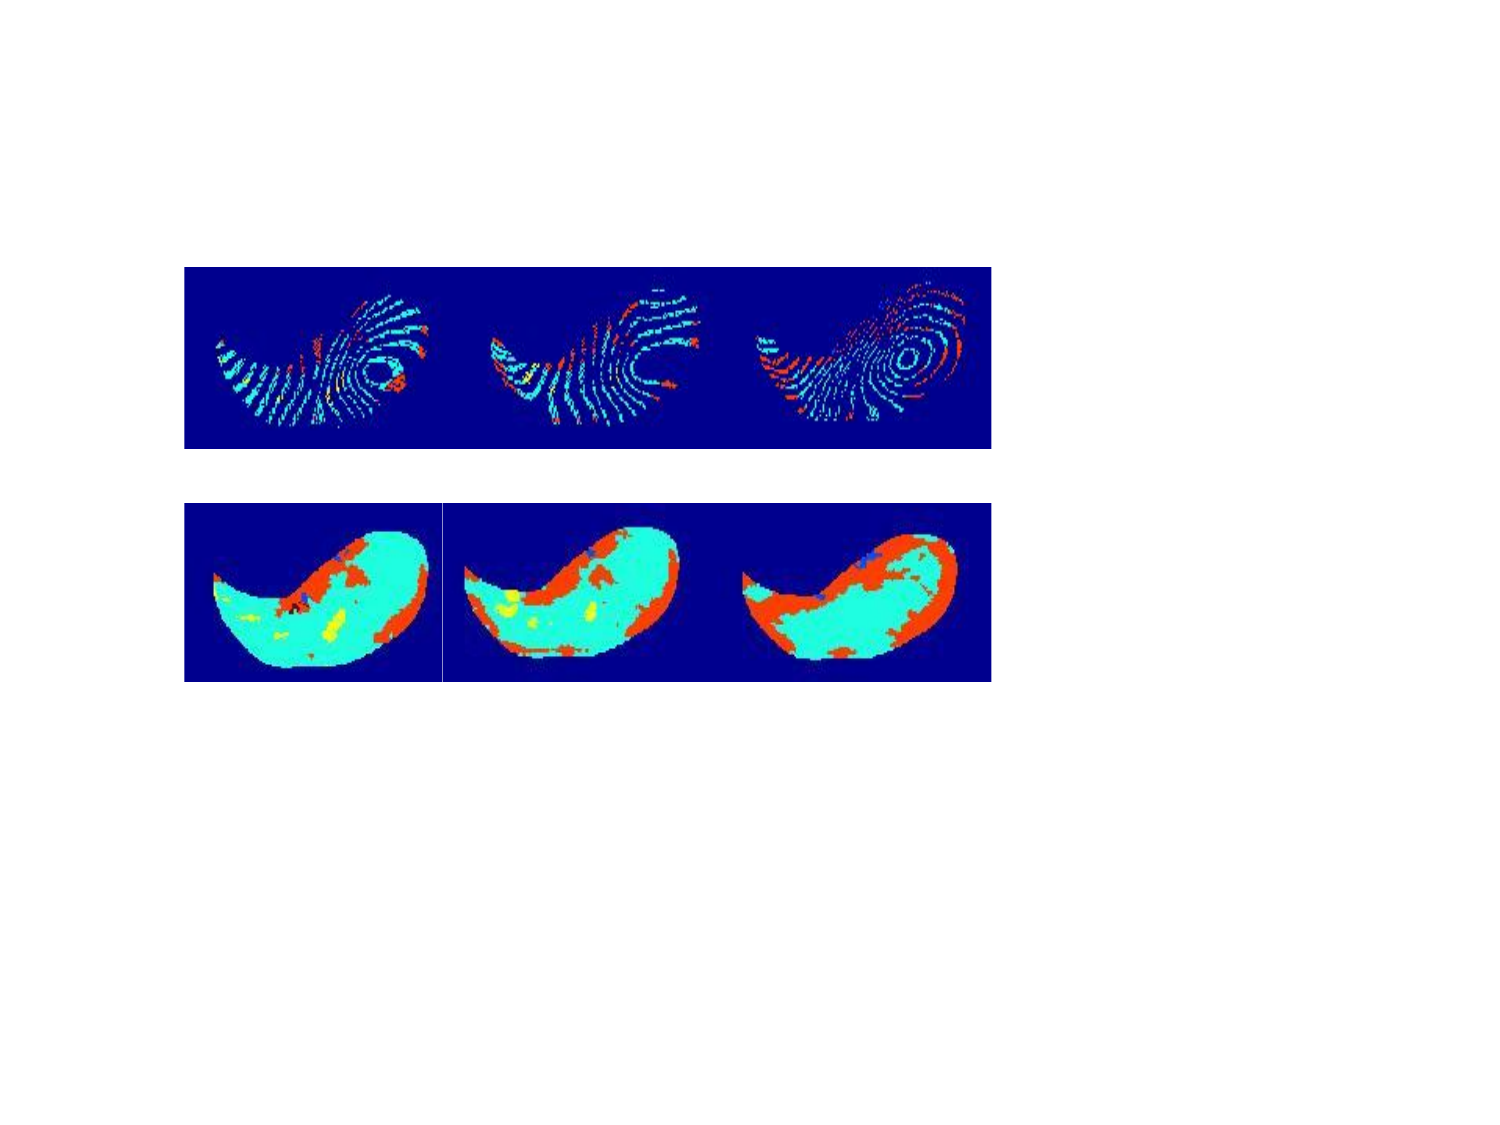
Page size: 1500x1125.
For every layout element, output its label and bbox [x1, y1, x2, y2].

text_box [183, 503, 992, 682]
text_box [183, 266, 992, 449]
